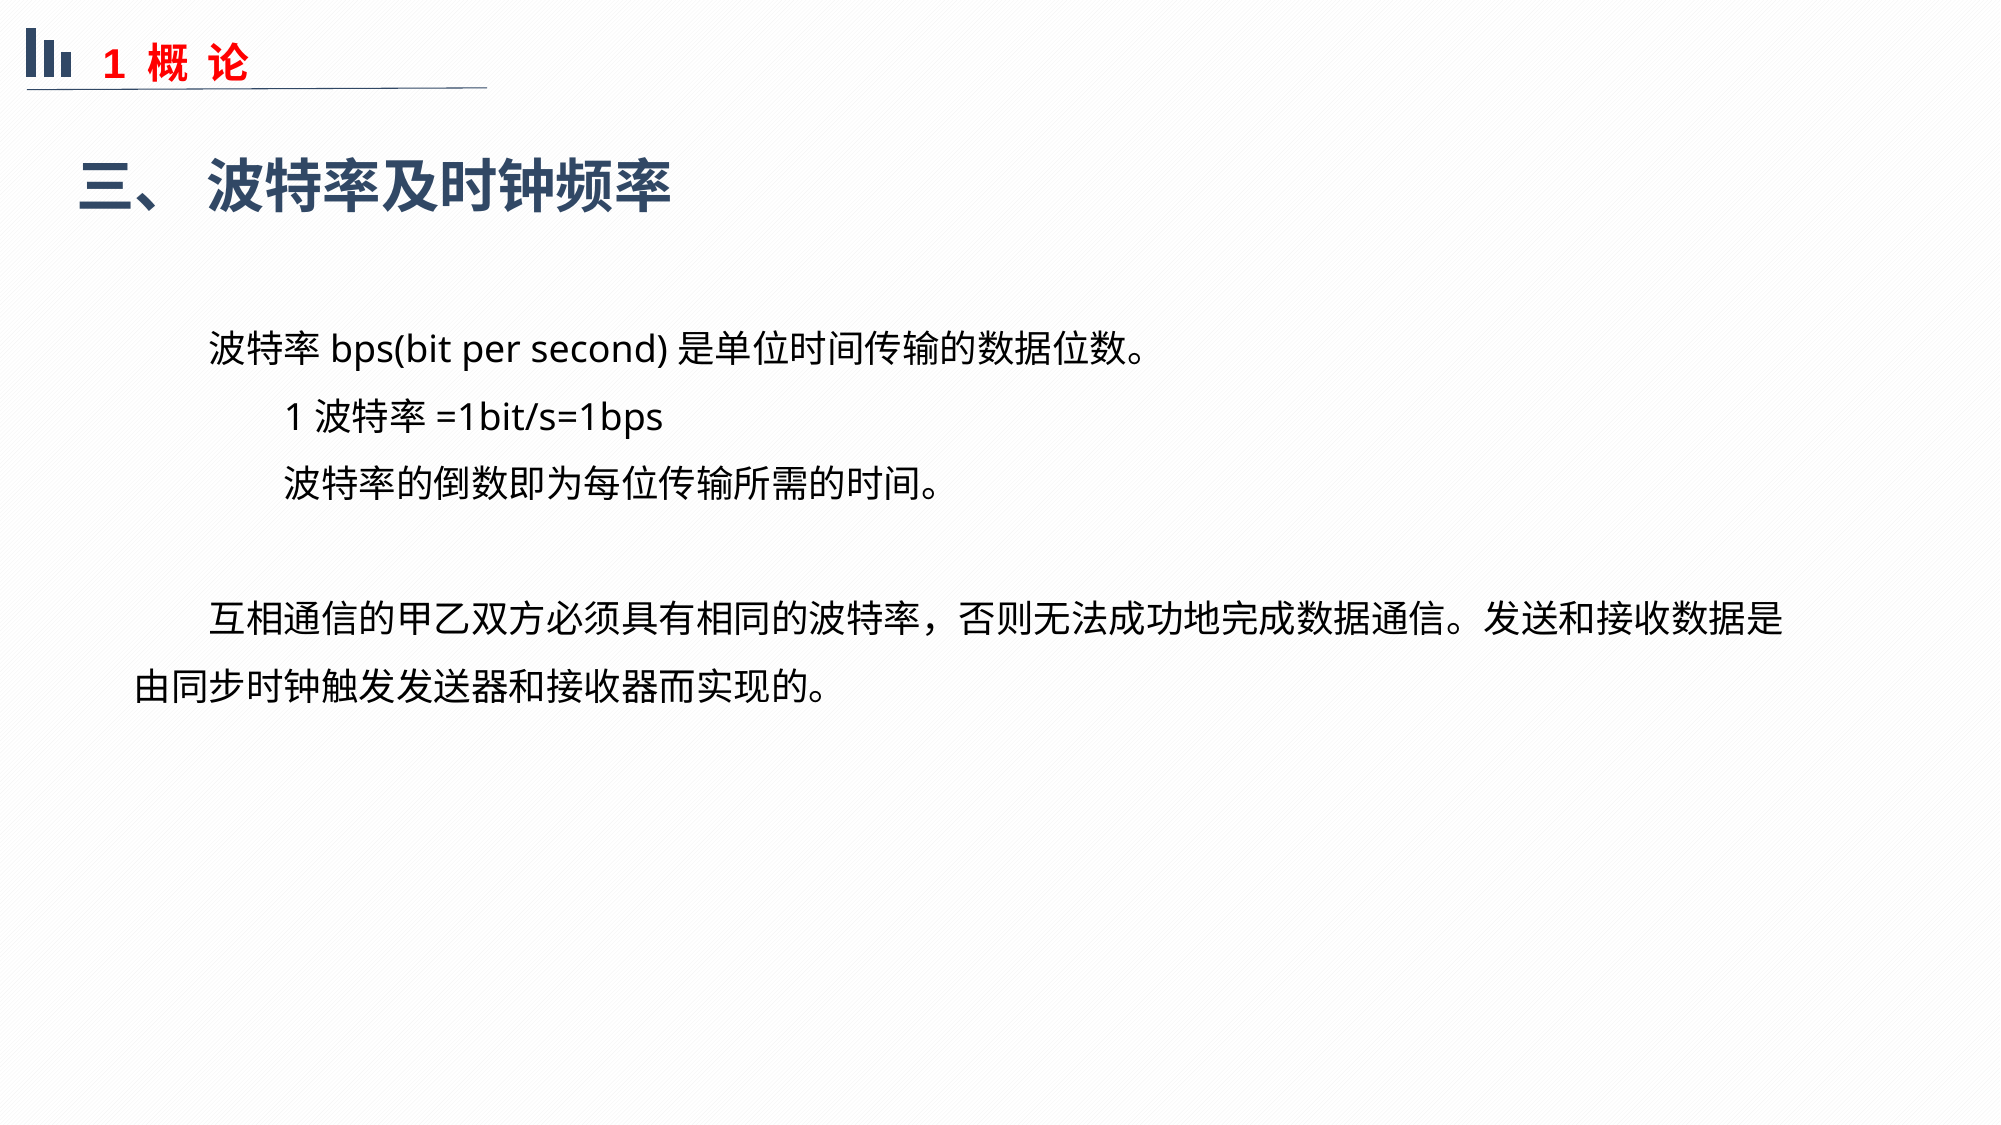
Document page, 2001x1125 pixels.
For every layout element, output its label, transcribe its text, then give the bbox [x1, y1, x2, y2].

text_box 三、 波特率及时钟频率 [61, 141, 828, 227]
text_box 波特率bps(bit per second)是单位时间传输的数据位数。 1波特率=1bit/s=1bps 波特率的倒数即为每位传输所需的时间。 互相通信的甲乙双方必须具有相同的波特率，否则无法成功地完成数据通信。发送和接收数据是由同步时钟触发发送器和接收器而实现的。 [118, 295, 1810, 716]
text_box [26, 29, 488, 95]
